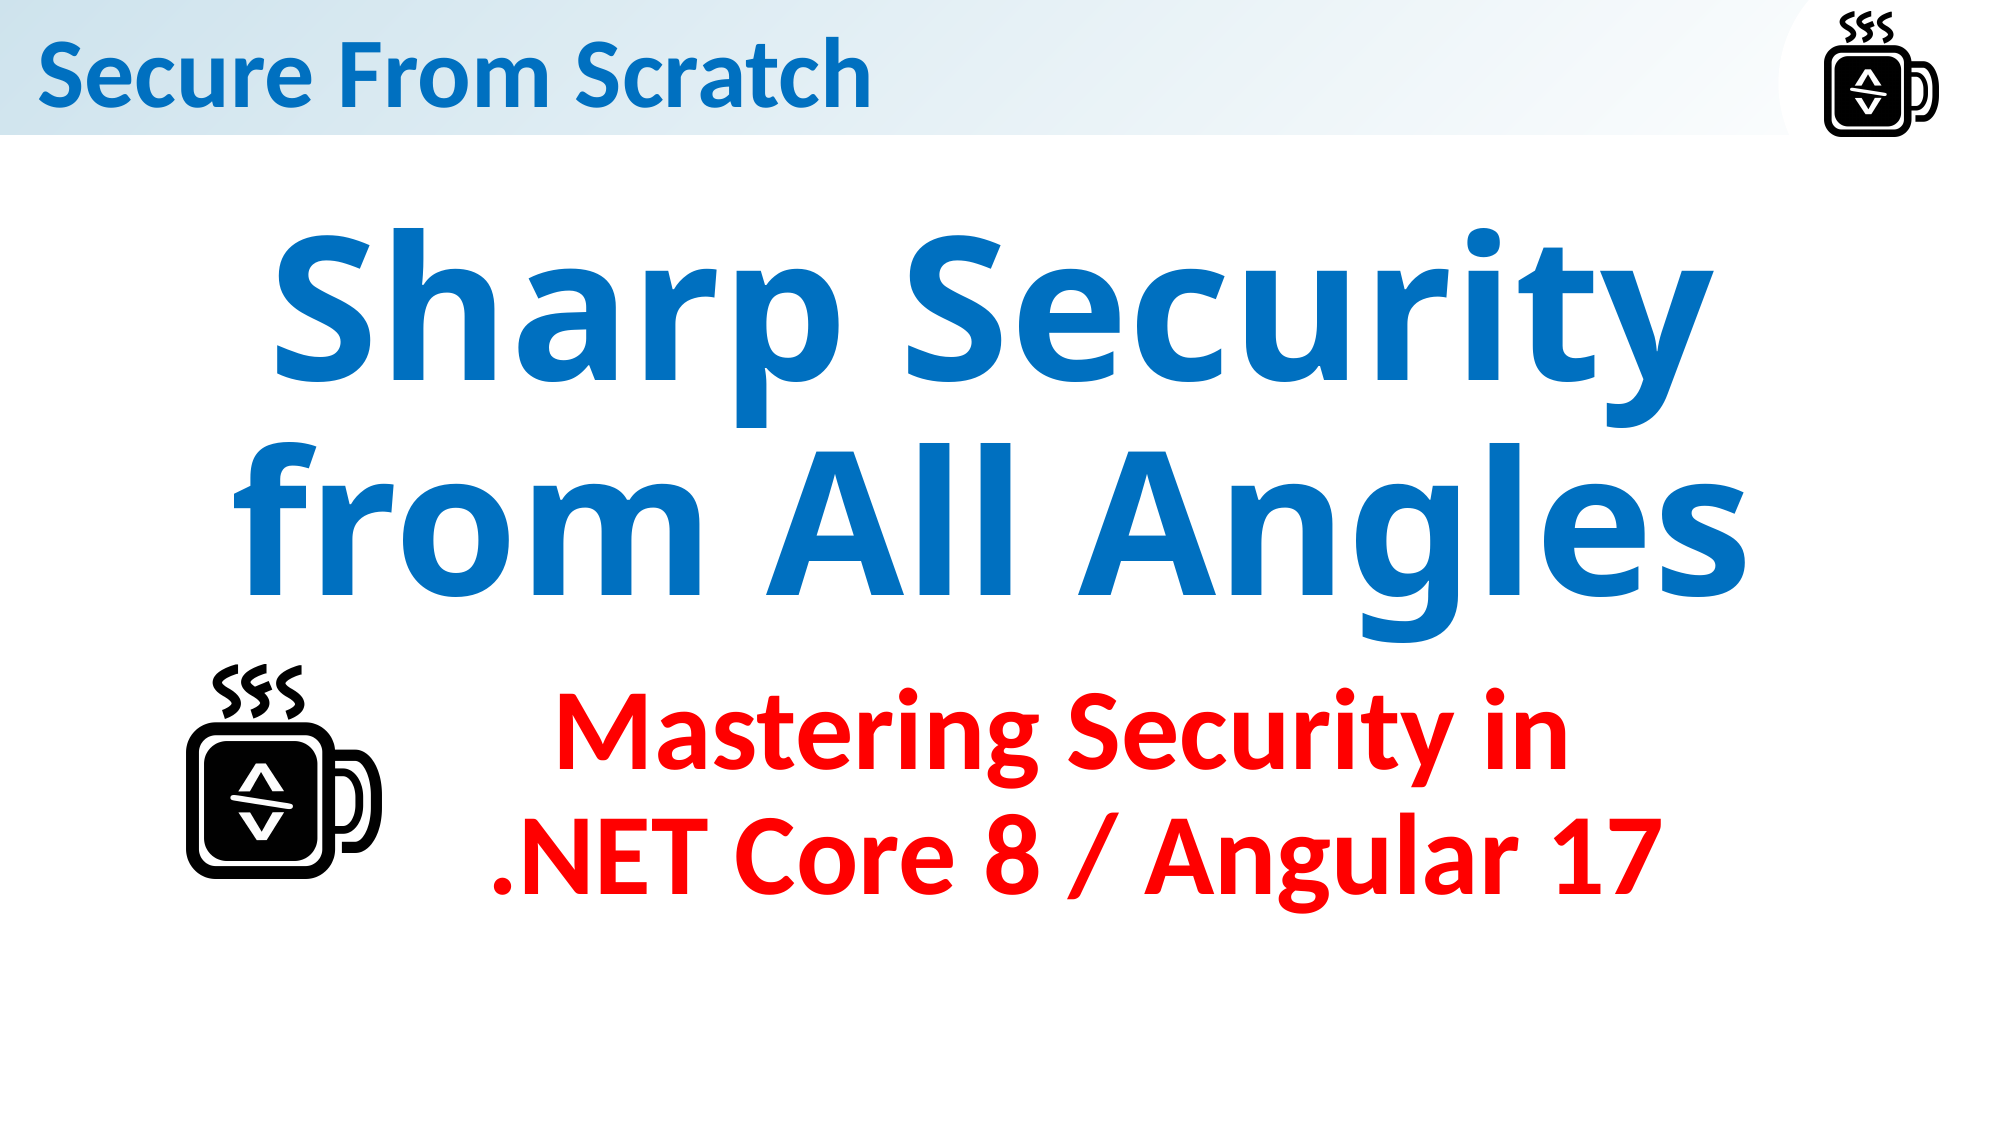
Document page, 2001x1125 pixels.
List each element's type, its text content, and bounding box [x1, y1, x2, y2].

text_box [1778, 0, 2000, 214]
picture [186, 664, 383, 879]
title Sharp Security from All Angles [107, 255, 1877, 647]
text_box Secure From Scratch [0, 0, 1778, 135]
subtitle Mastering Security in .NET Core 8 / Angular 17 [326, 661, 1827, 934]
